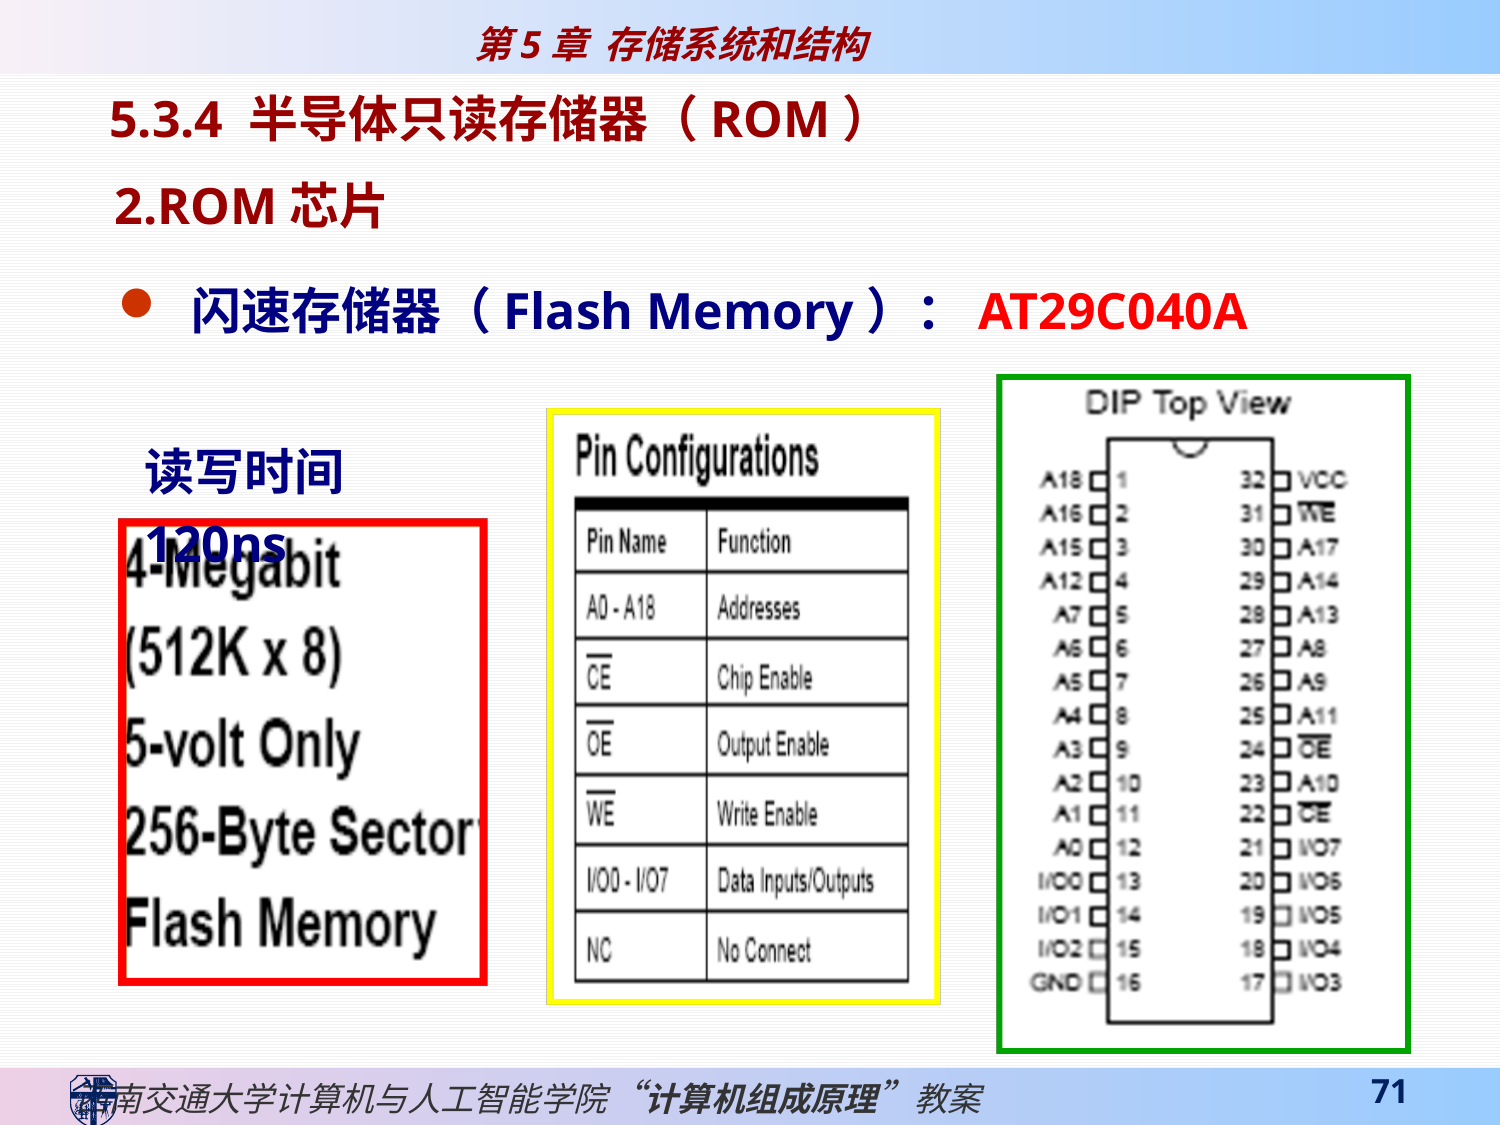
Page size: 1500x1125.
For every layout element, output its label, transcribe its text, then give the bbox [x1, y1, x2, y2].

table_header 地址范围（空间） [1226, 1, 1230, 73]
picture [117, 373, 1412, 1055]
text_box 2.ROM芯片 [100, 154, 1447, 242]
text_box 闪速存储器（Flash Memory）：AT29C040A [103, 261, 1248, 340]
text_box 5.3.4 半导体只读存储器（ROM） [94, 81, 1105, 148]
